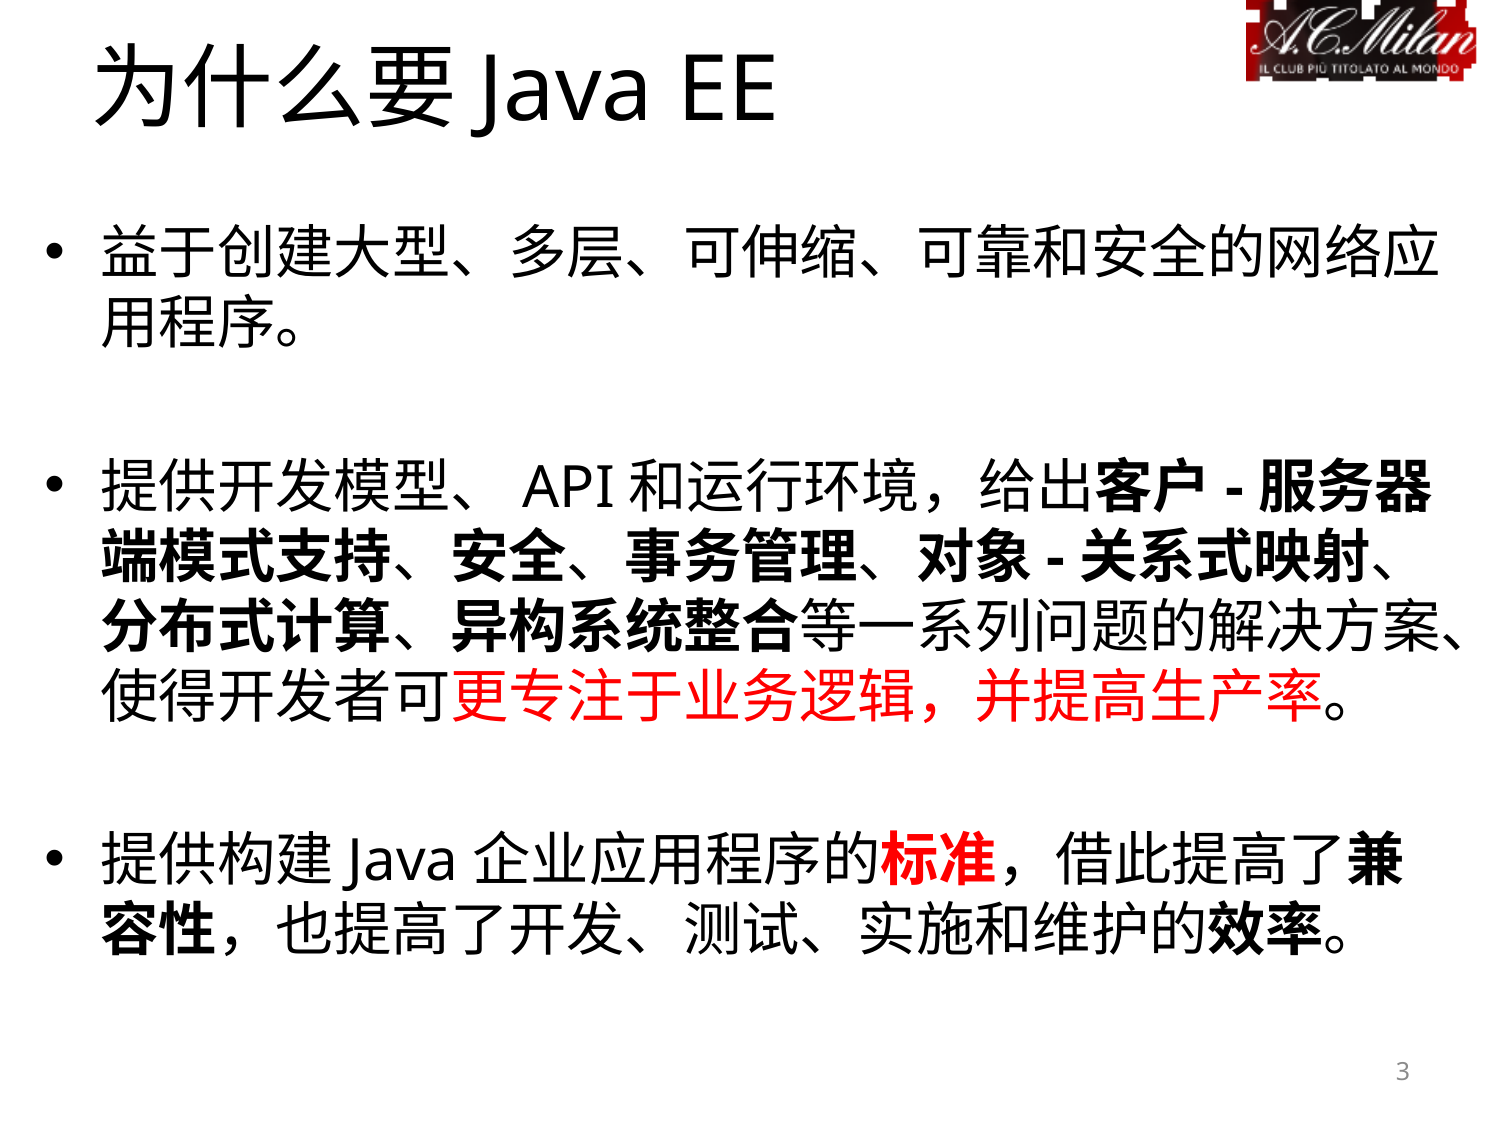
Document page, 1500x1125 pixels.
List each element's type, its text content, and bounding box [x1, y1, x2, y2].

title 为什么要Java EE [75, 20, 1306, 148]
list 益于创建大型、多层、可伸缩、可靠和安全的网络应用程序。 提供开发模型、API和运行环境，给出客户-服务器端模式支持、安全、事务管理、对象-关系式映射、分布式计算、异构系统整合等一系列问题的解决方案、使得开发者可更专注于业务逻辑，并提高生产率。 提供构建Java企业应用程序的标准，借此提高了兼容性，也提高了开发、测试、实施和维护的效率。 [29, 208, 1471, 988]
slide_number 3 [1074, 1042, 1425, 1103]
picture [1246, 0, 1478, 83]
